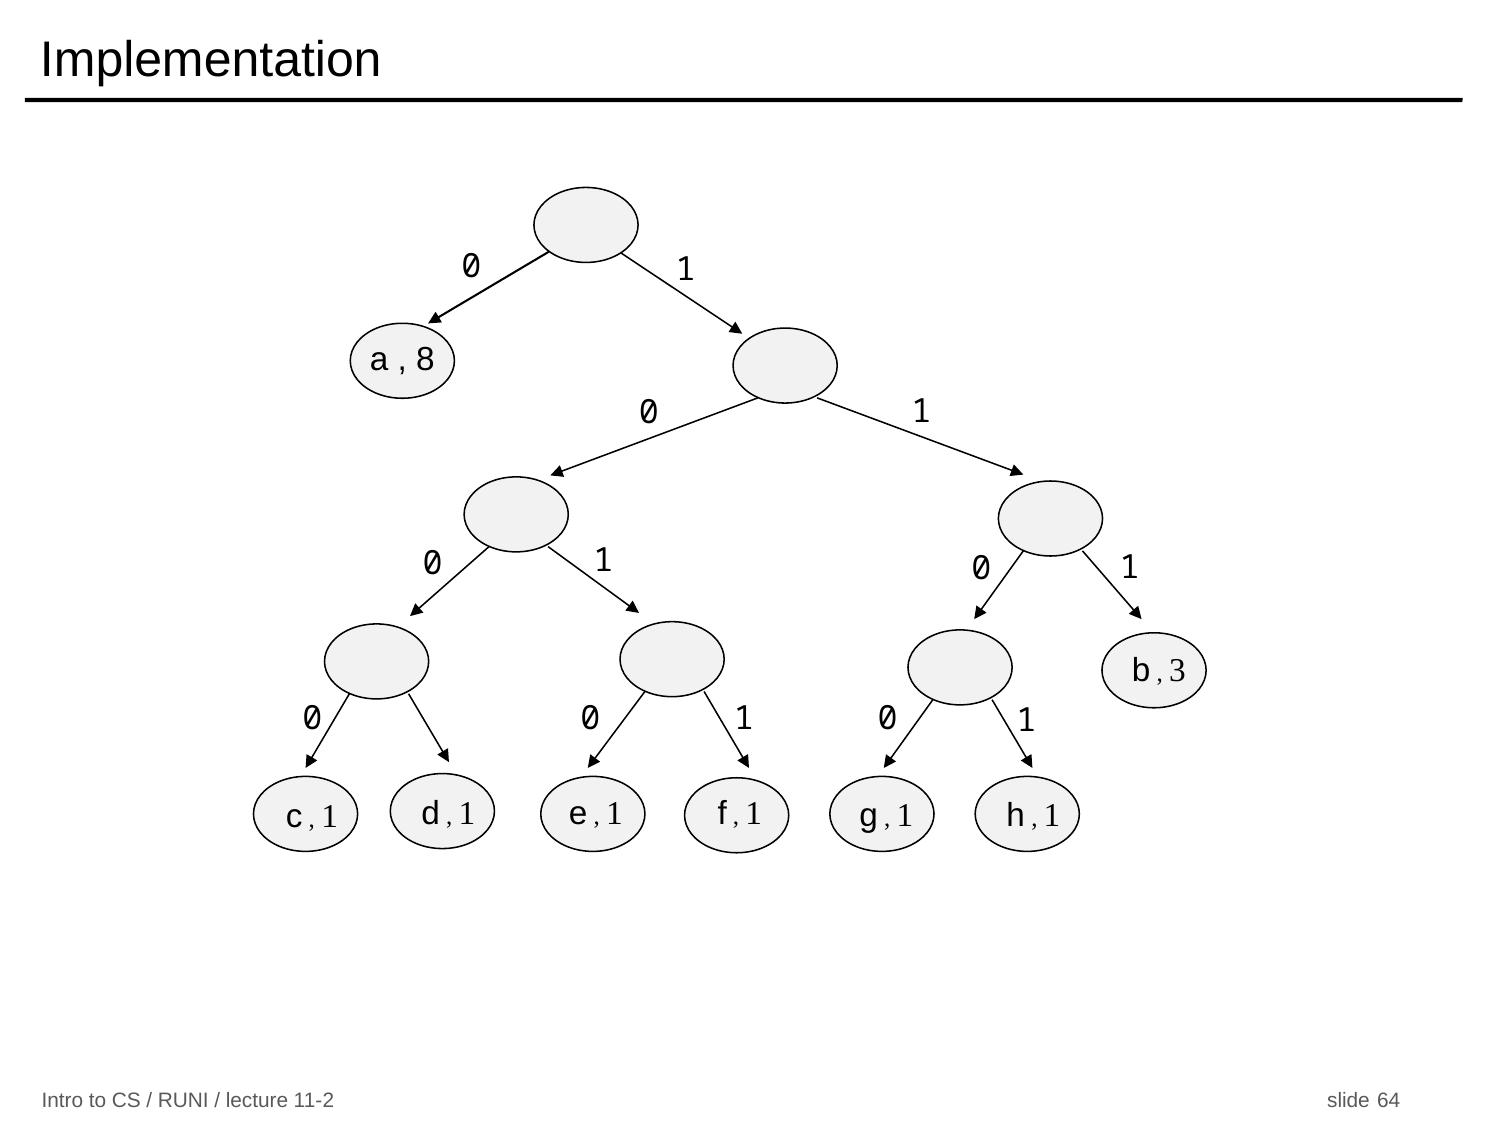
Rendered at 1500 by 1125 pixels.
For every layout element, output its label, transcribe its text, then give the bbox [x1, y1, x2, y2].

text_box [253, 187, 1207, 853]
title Implementation [24, 12, 1463, 100]
